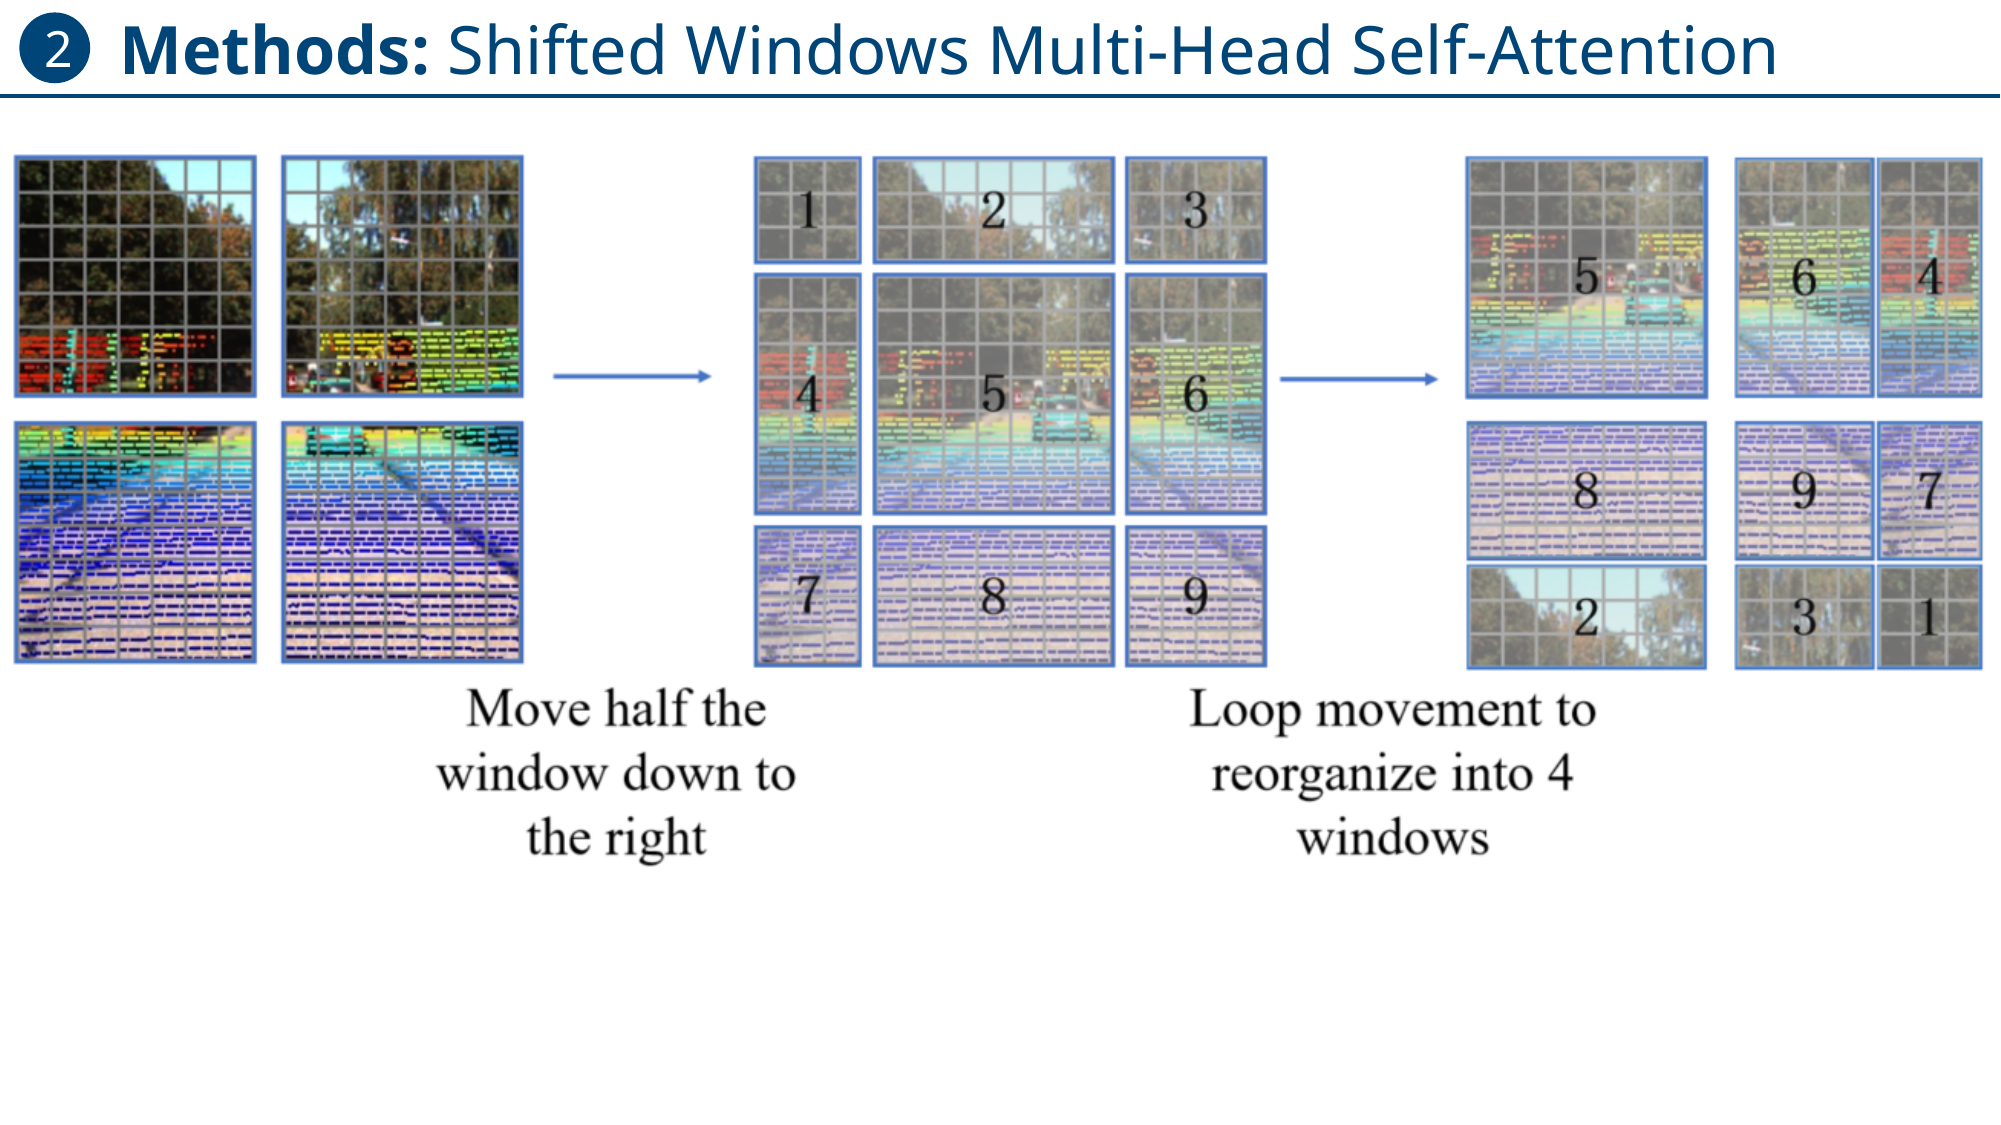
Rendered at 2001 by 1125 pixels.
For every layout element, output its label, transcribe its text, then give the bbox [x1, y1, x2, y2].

text_box 2 [18, 11, 92, 85]
text_box Methods: Shifted Windows Multi-Head Self-Attention [104, 0, 2000, 96]
picture [0, 138, 1996, 890]
